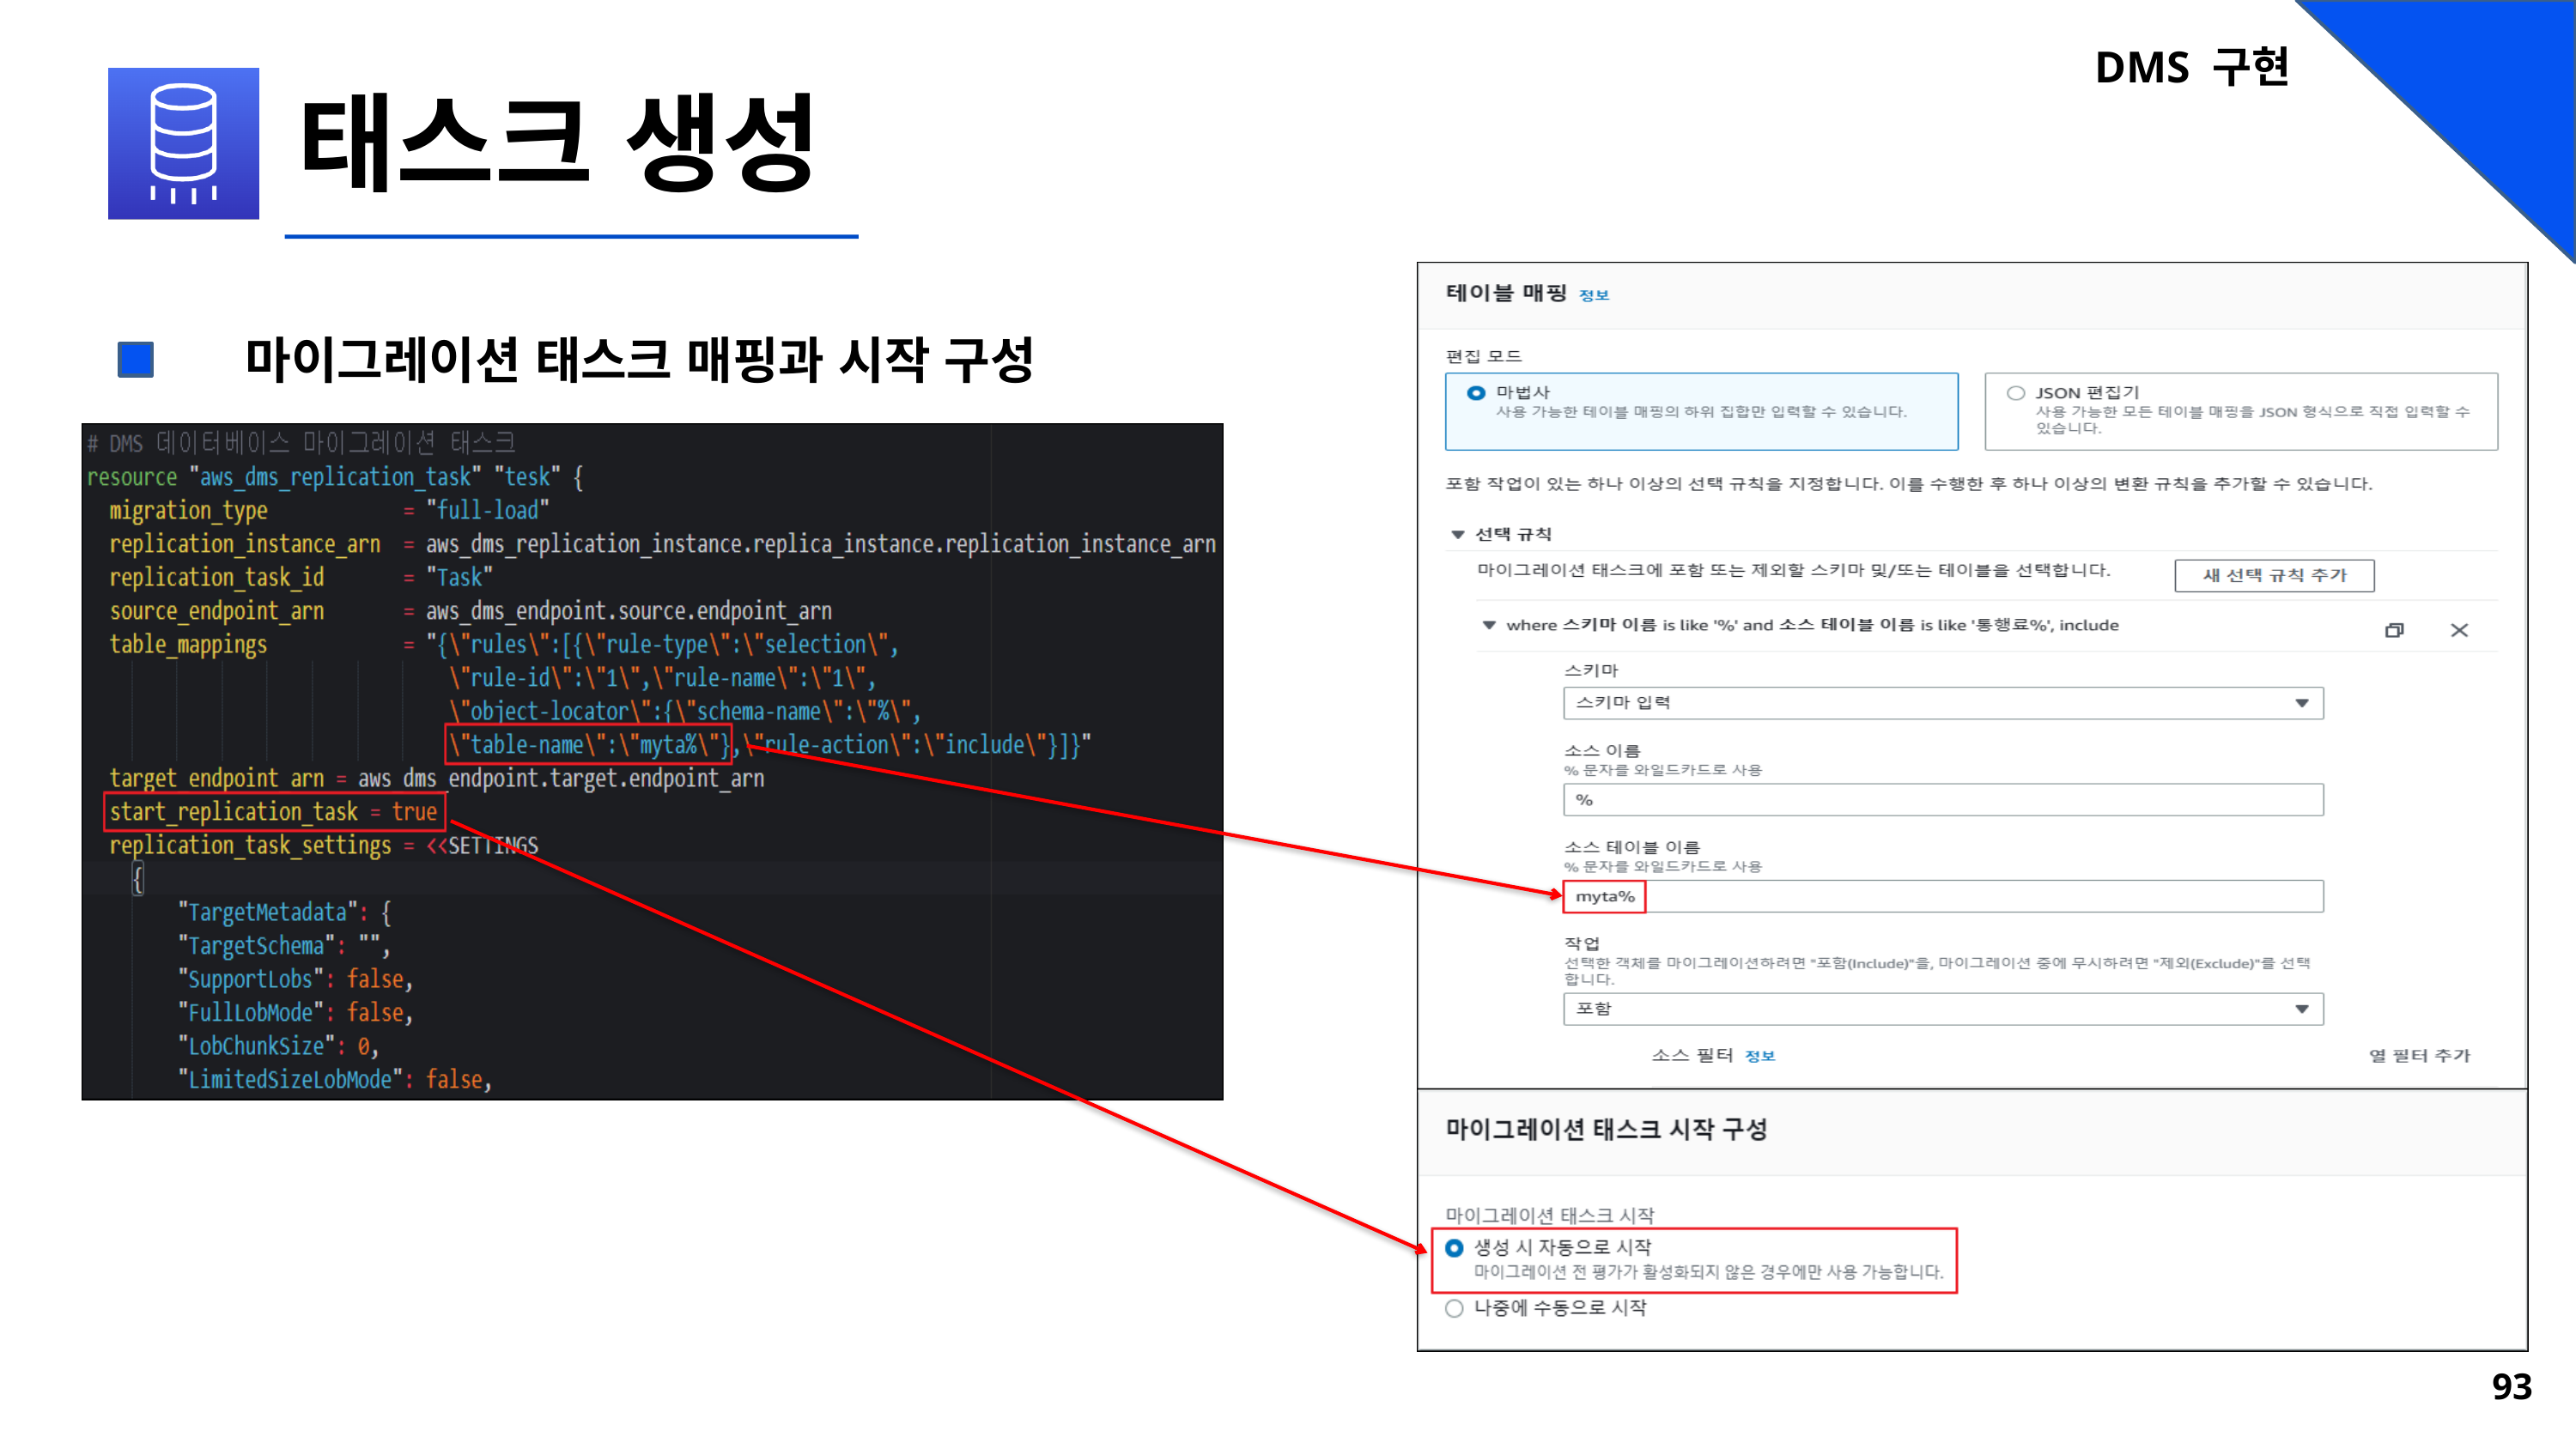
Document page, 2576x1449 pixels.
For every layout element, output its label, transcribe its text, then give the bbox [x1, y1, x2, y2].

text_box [450, 821, 1428, 1253]
picture [82, 423, 1224, 1100]
text_box [118, 342, 154, 378]
picture [1416, 262, 2530, 1352]
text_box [746, 745, 1564, 896]
text_box 93 [2479, 1357, 2576, 1413]
picture [82, 41, 285, 246]
text_box 마이그레이션 태스크 매핑과 시작 구성 [232, 322, 1370, 396]
text_box DMS 구현 [2081, 33, 2473, 98]
text_box 태스크 생성 [288, 70, 1771, 211]
text_box [2294, 0, 2576, 264]
